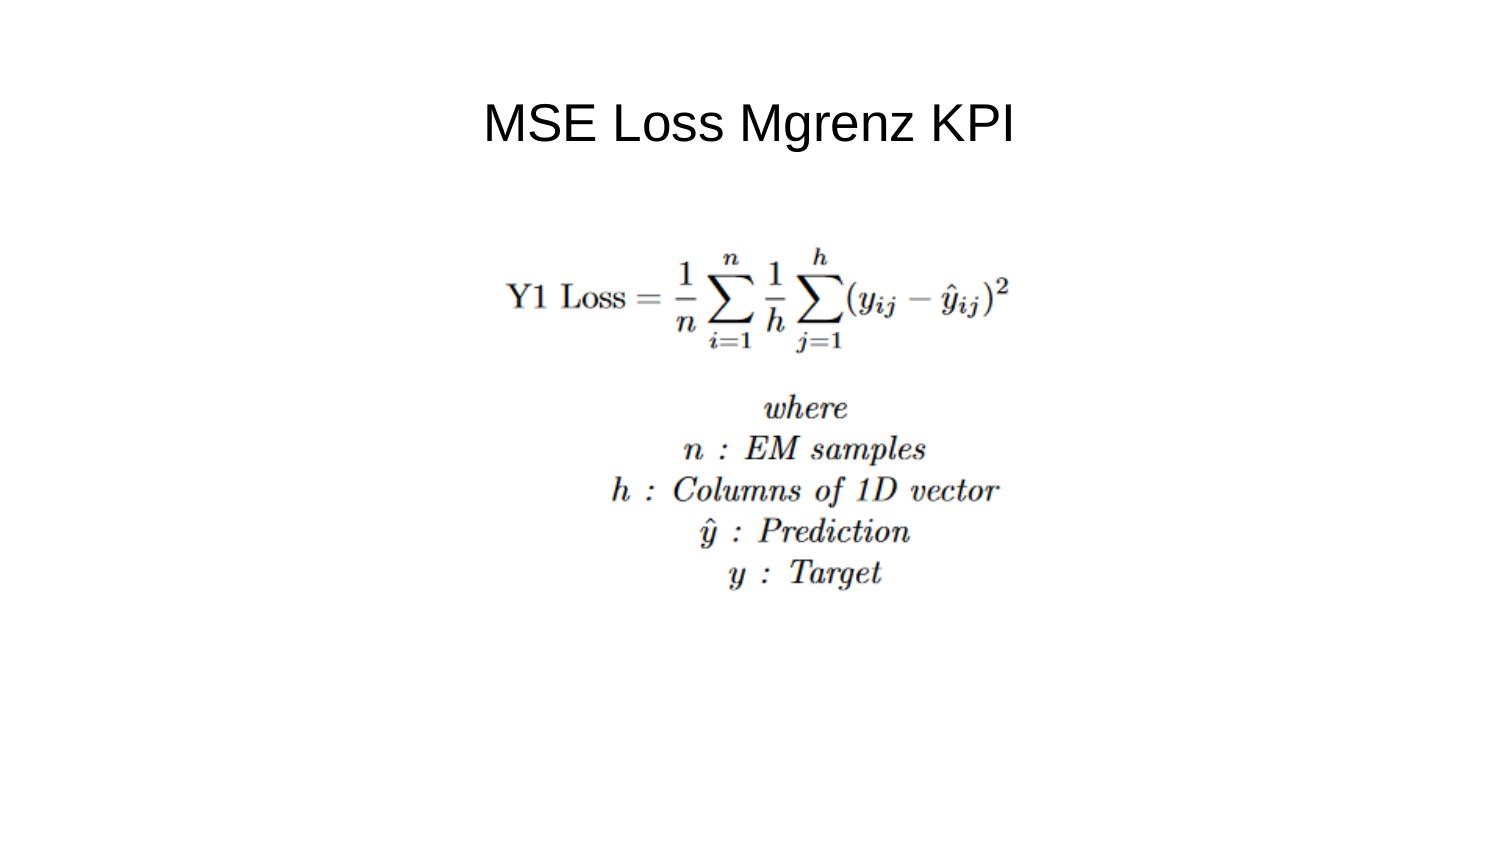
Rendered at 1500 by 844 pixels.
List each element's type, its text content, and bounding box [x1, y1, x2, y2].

title MSE Loss Mgrenz KPI [51, 72, 1449, 167]
picture [467, 218, 1096, 599]
